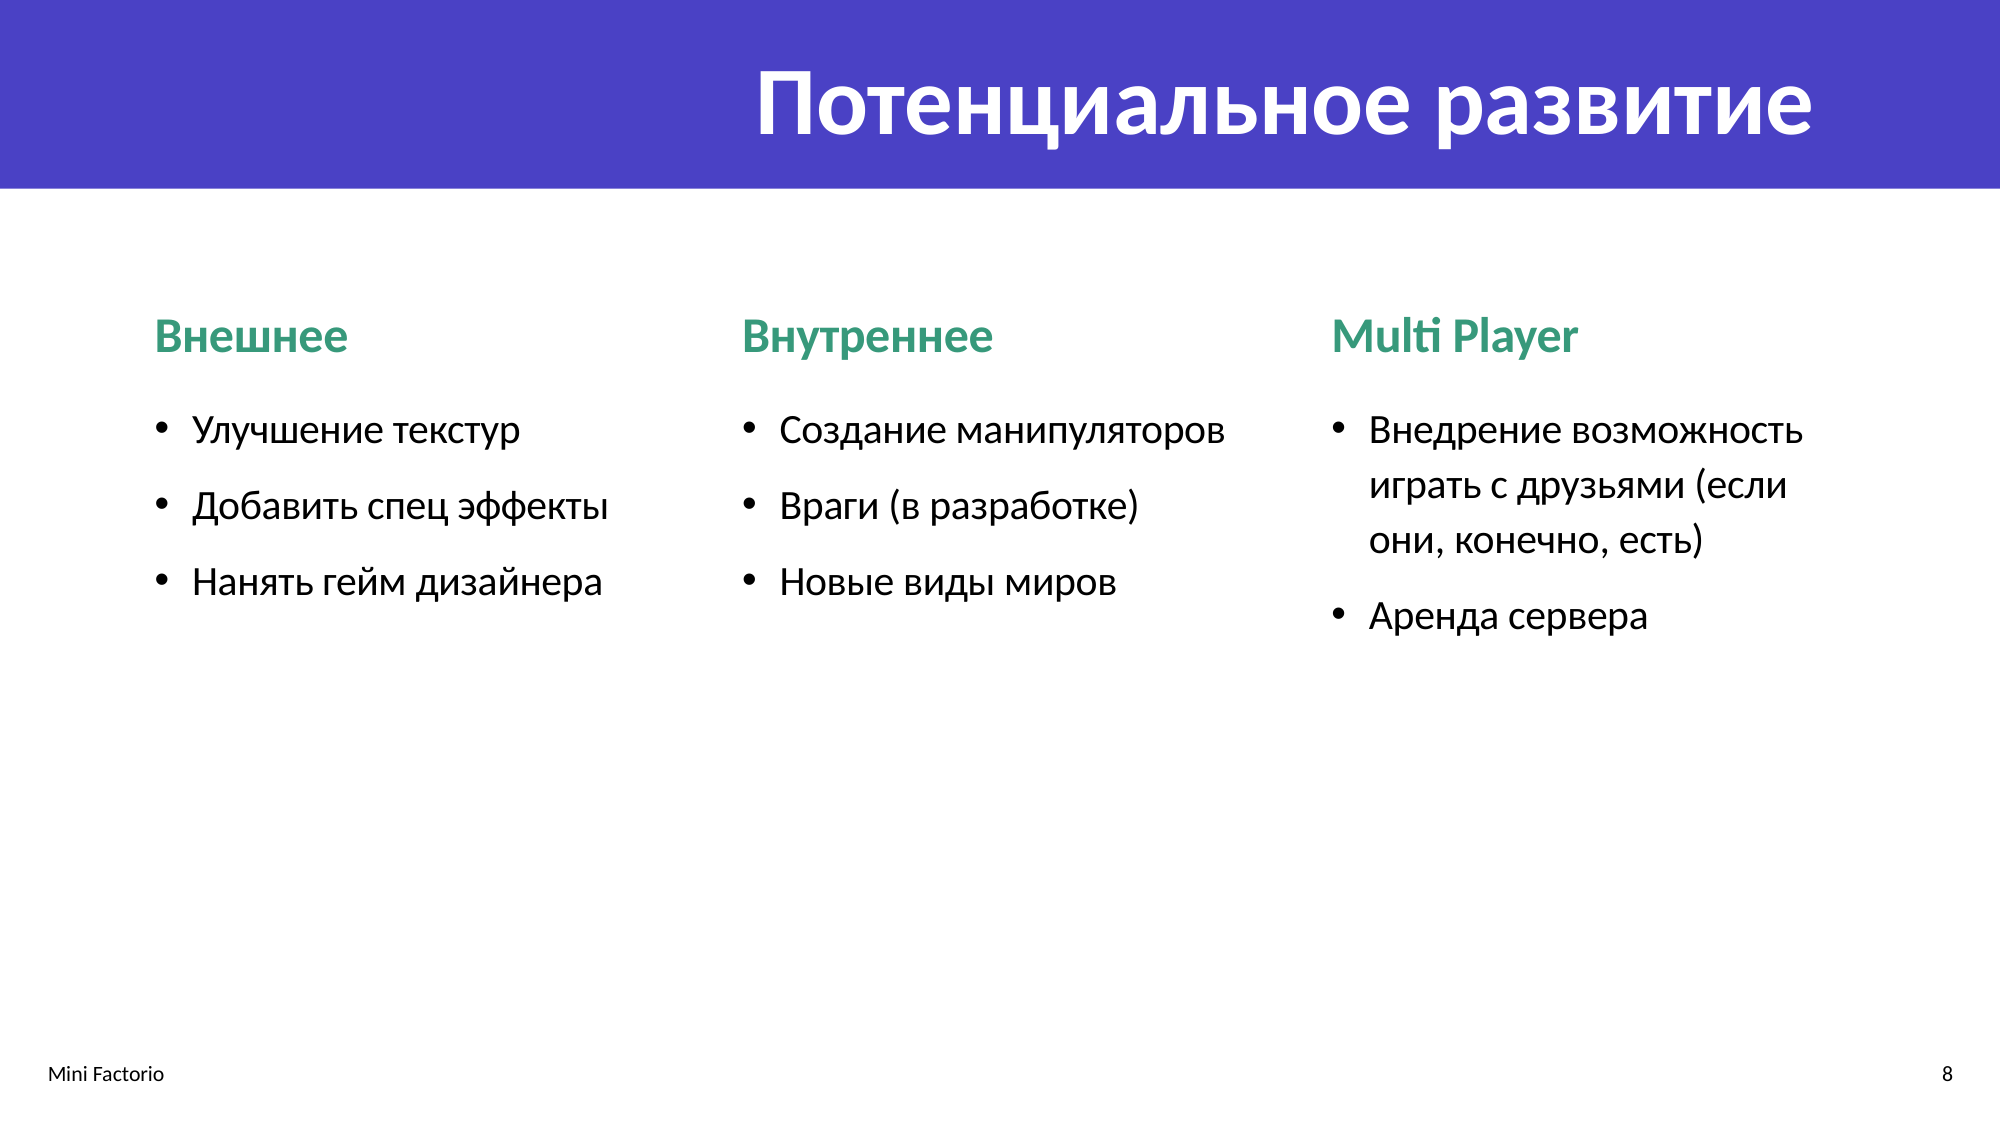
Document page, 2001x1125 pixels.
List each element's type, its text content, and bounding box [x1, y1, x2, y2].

list Улучшение текстур Добавить спец эффекты Нанять гейм дизайнера [139, 389, 686, 962]
list Внедрение возможность играть с друзьями (если они, конечно, есть) Аренда сервера [1316, 389, 1863, 962]
footer Mini Factorio [33, 1042, 827, 1103]
slide_number 8 [1864, 1042, 1968, 1103]
title Потенциальное развитие [308, 30, 1852, 162]
list Внешнее [139, 289, 686, 388]
list Внутреннее [727, 289, 1273, 388]
list Создание манипуляторов Враги (в разработке) Новые виды миров [727, 389, 1273, 962]
list Multi Player [1316, 289, 1863, 388]
